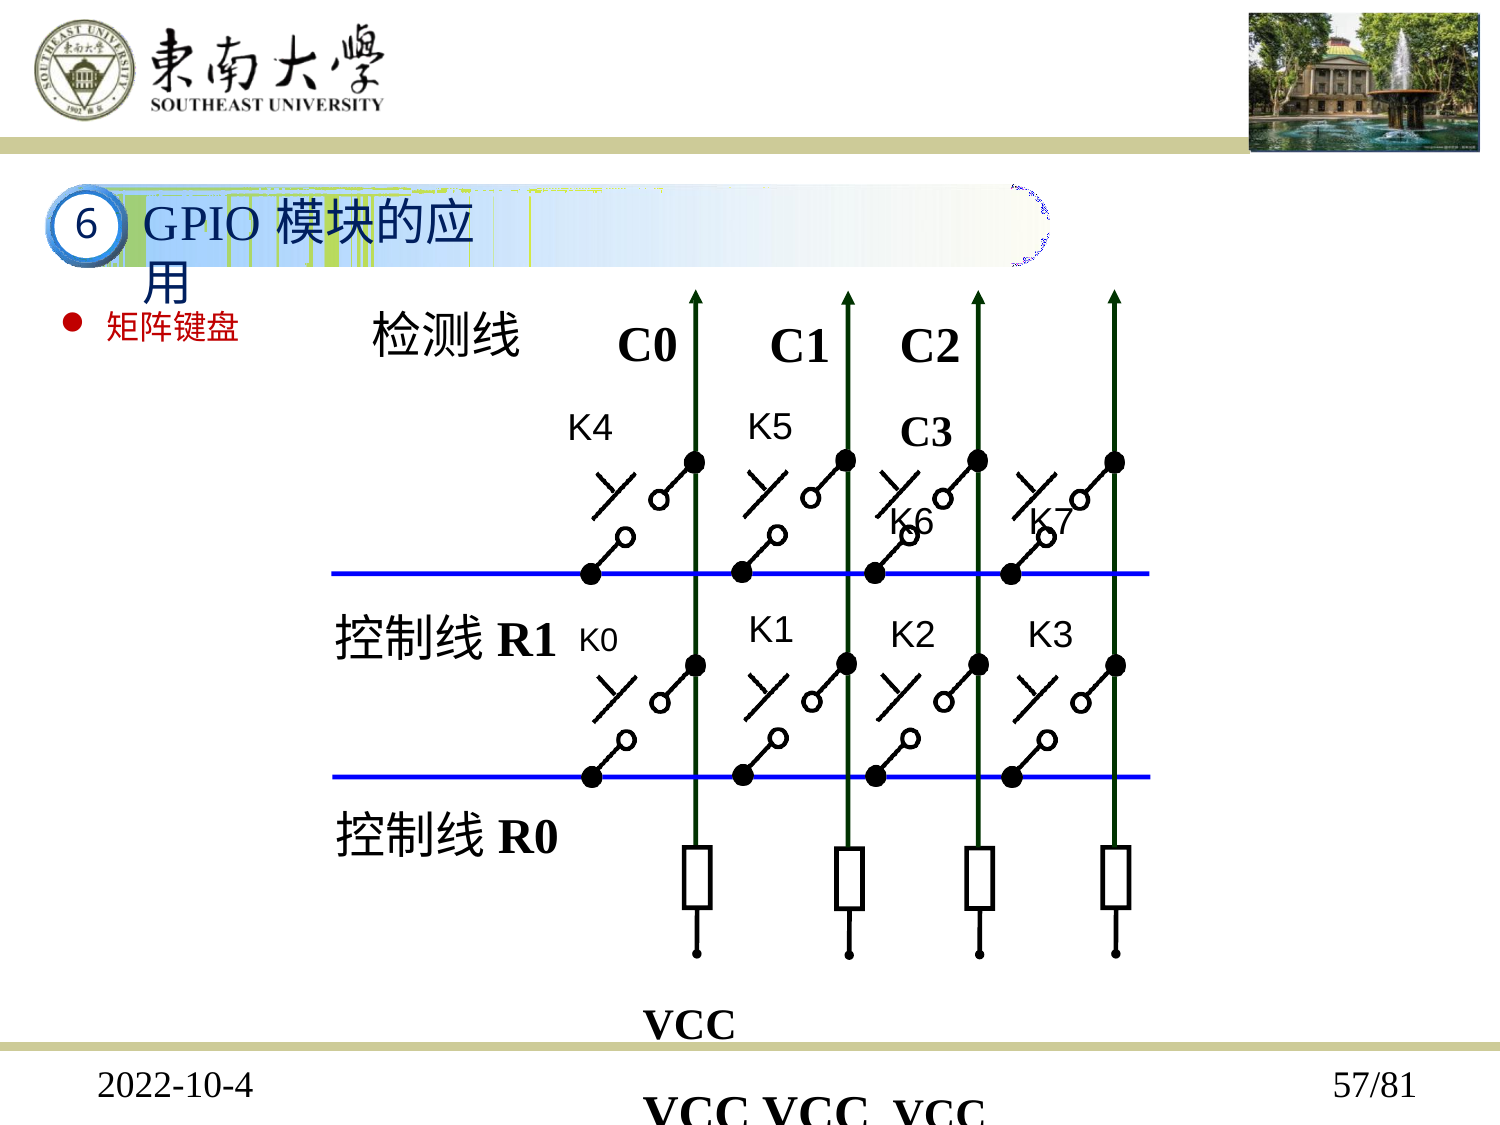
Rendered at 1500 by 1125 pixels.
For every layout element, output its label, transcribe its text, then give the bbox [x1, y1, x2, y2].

text_box 矩阵键盘 [57, 304, 243, 347]
picture [34, 19, 385, 122]
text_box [331, 449, 1150, 585]
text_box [332, 592, 1151, 961]
footer 2022-10-4 [94, 1061, 256, 1125]
picture [0, 10, 1483, 155]
picture [1172, 1042, 1500, 1051]
text_box 控制线R0 VCC VCC VCC VCC [333, 801, 1172, 1125]
title GPIO模块的应用 [140, 188, 515, 379]
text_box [44, 184, 128, 268]
slide_number 10/81 [1326, 1061, 1427, 1125]
picture [0, 1042, 333, 1051]
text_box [732, 652, 1126, 789]
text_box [332, 288, 1151, 450]
picture [128, 184, 1050, 267]
